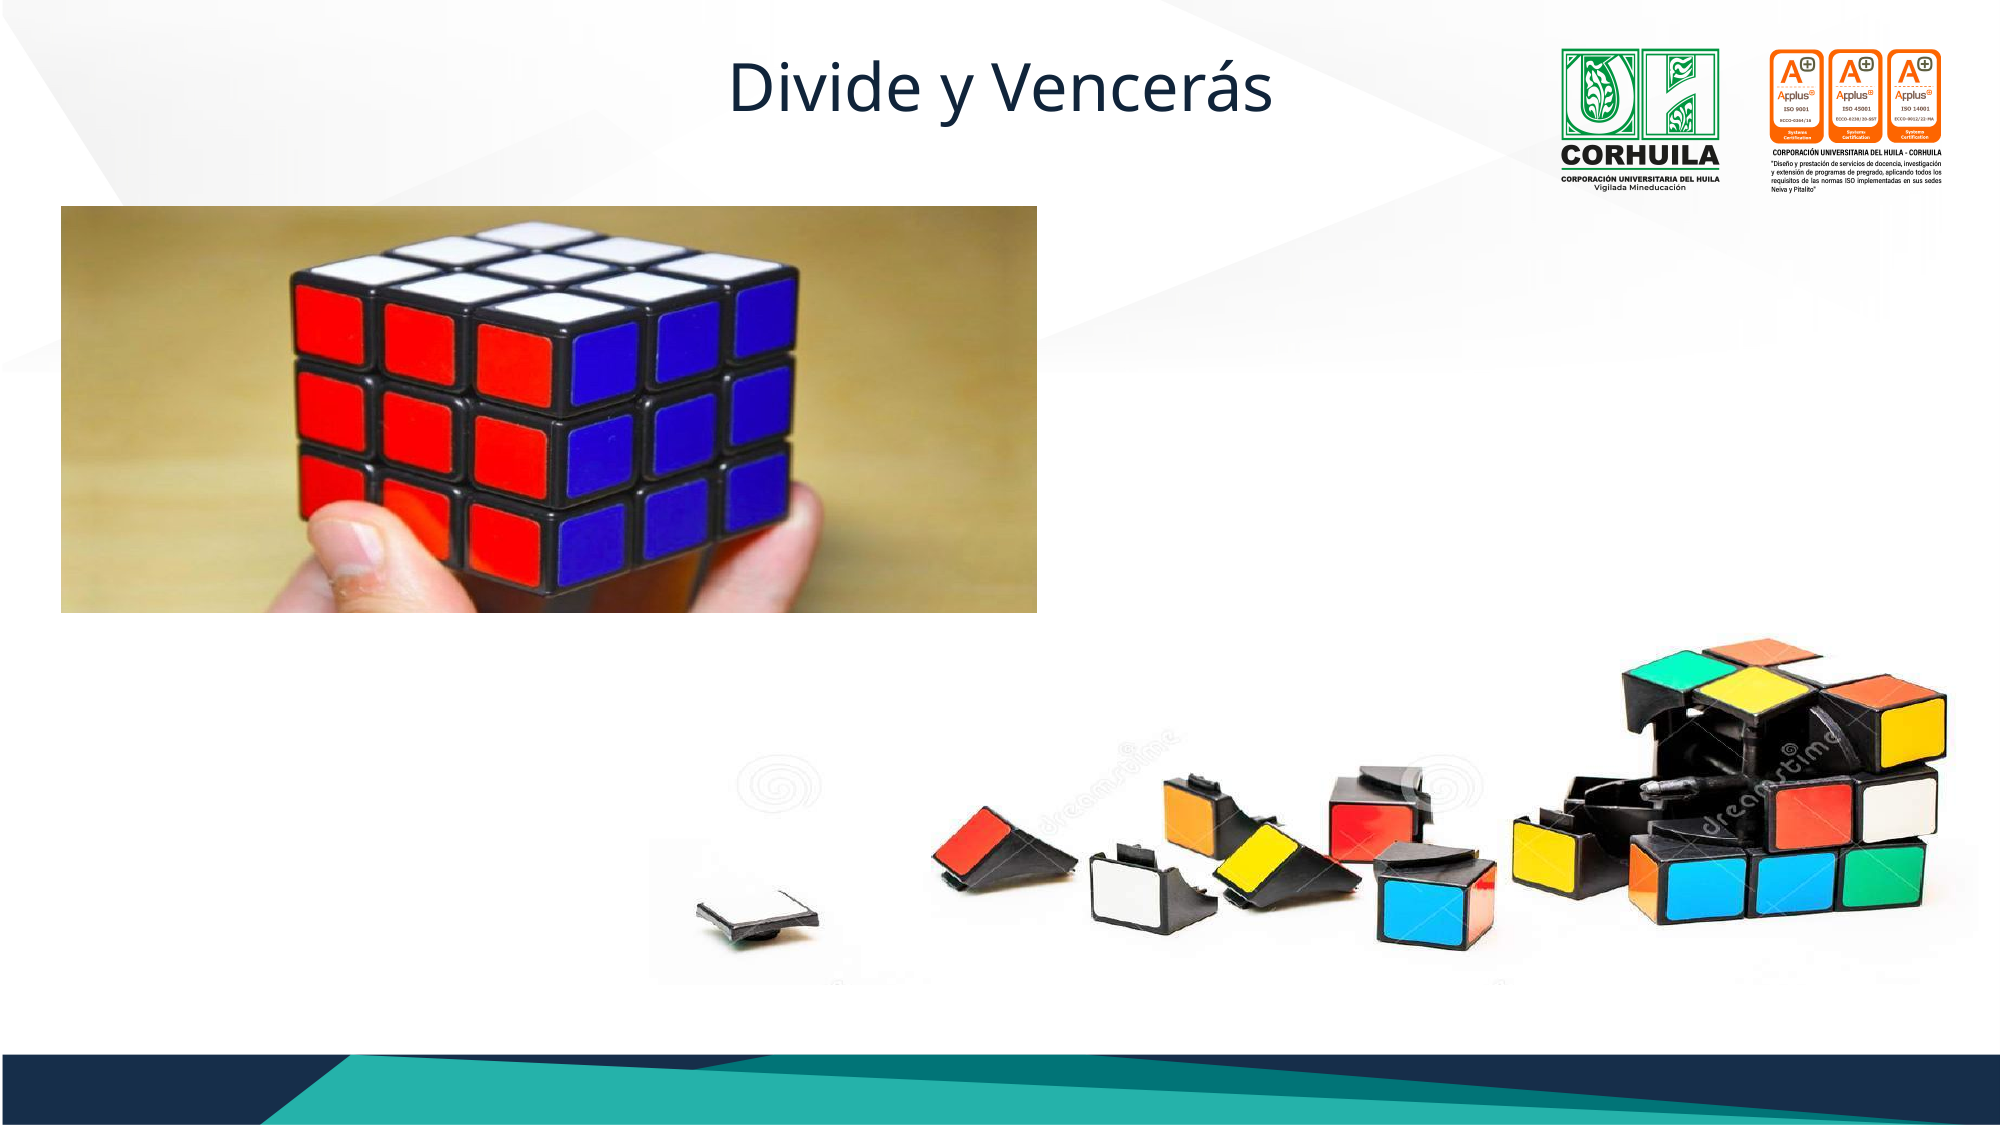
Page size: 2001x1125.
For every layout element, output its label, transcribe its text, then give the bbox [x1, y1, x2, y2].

picture [0, 0, 2000, 1125]
text_box Divide y Vencerás [30, 37, 1973, 132]
